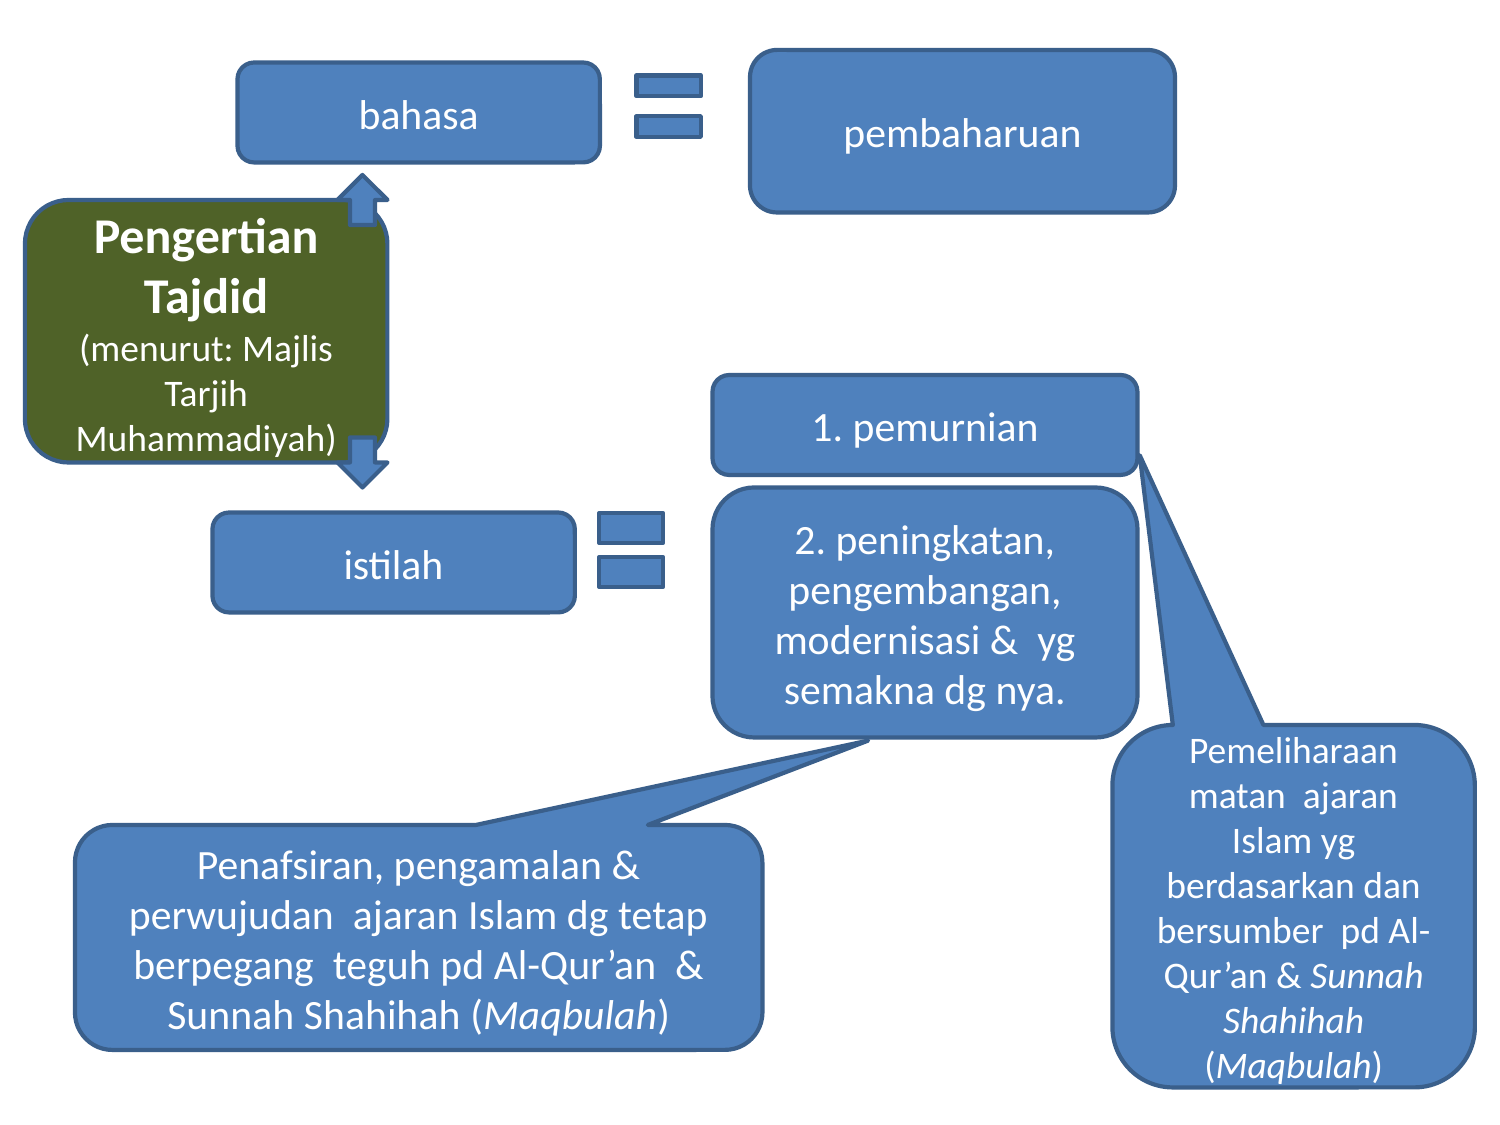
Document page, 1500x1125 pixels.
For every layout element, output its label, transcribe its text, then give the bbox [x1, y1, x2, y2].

text_box [634, 73, 703, 98]
text_box 2. peningkatan, pengembangan, modernisasi & yg semakna dg nya. [710, 485, 1140, 740]
text_box Pengertian Tajdid (menurut: Majlis Tarjih Muhammadiyah) [22, 197, 390, 465]
text_box Pemeliharaan matan ajaran Islam yg berdasarkan dan bersumber pd Al-Qur’an & Sunnah Shahihah (Maqbulah) [1110, 453, 1477, 1090]
text_box [597, 511, 665, 545]
text_box [634, 114, 703, 139]
text_box pembaharuan [747, 47, 1178, 215]
text_box [597, 555, 665, 589]
text_box bahasa [235, 60, 603, 165]
text_box [335, 172, 390, 228]
text_box 1. pemurnian [710, 372, 1140, 478]
text_box [335, 435, 390, 490]
text_box istilah [210, 510, 577, 615]
text_box Penafsiran, pengamalan & perwujudan ajaran Islam dg tetap berpegang teguh pd Al-Qur’an & Sunnah Shahihah (Maqbulah) [72, 738, 871, 1053]
